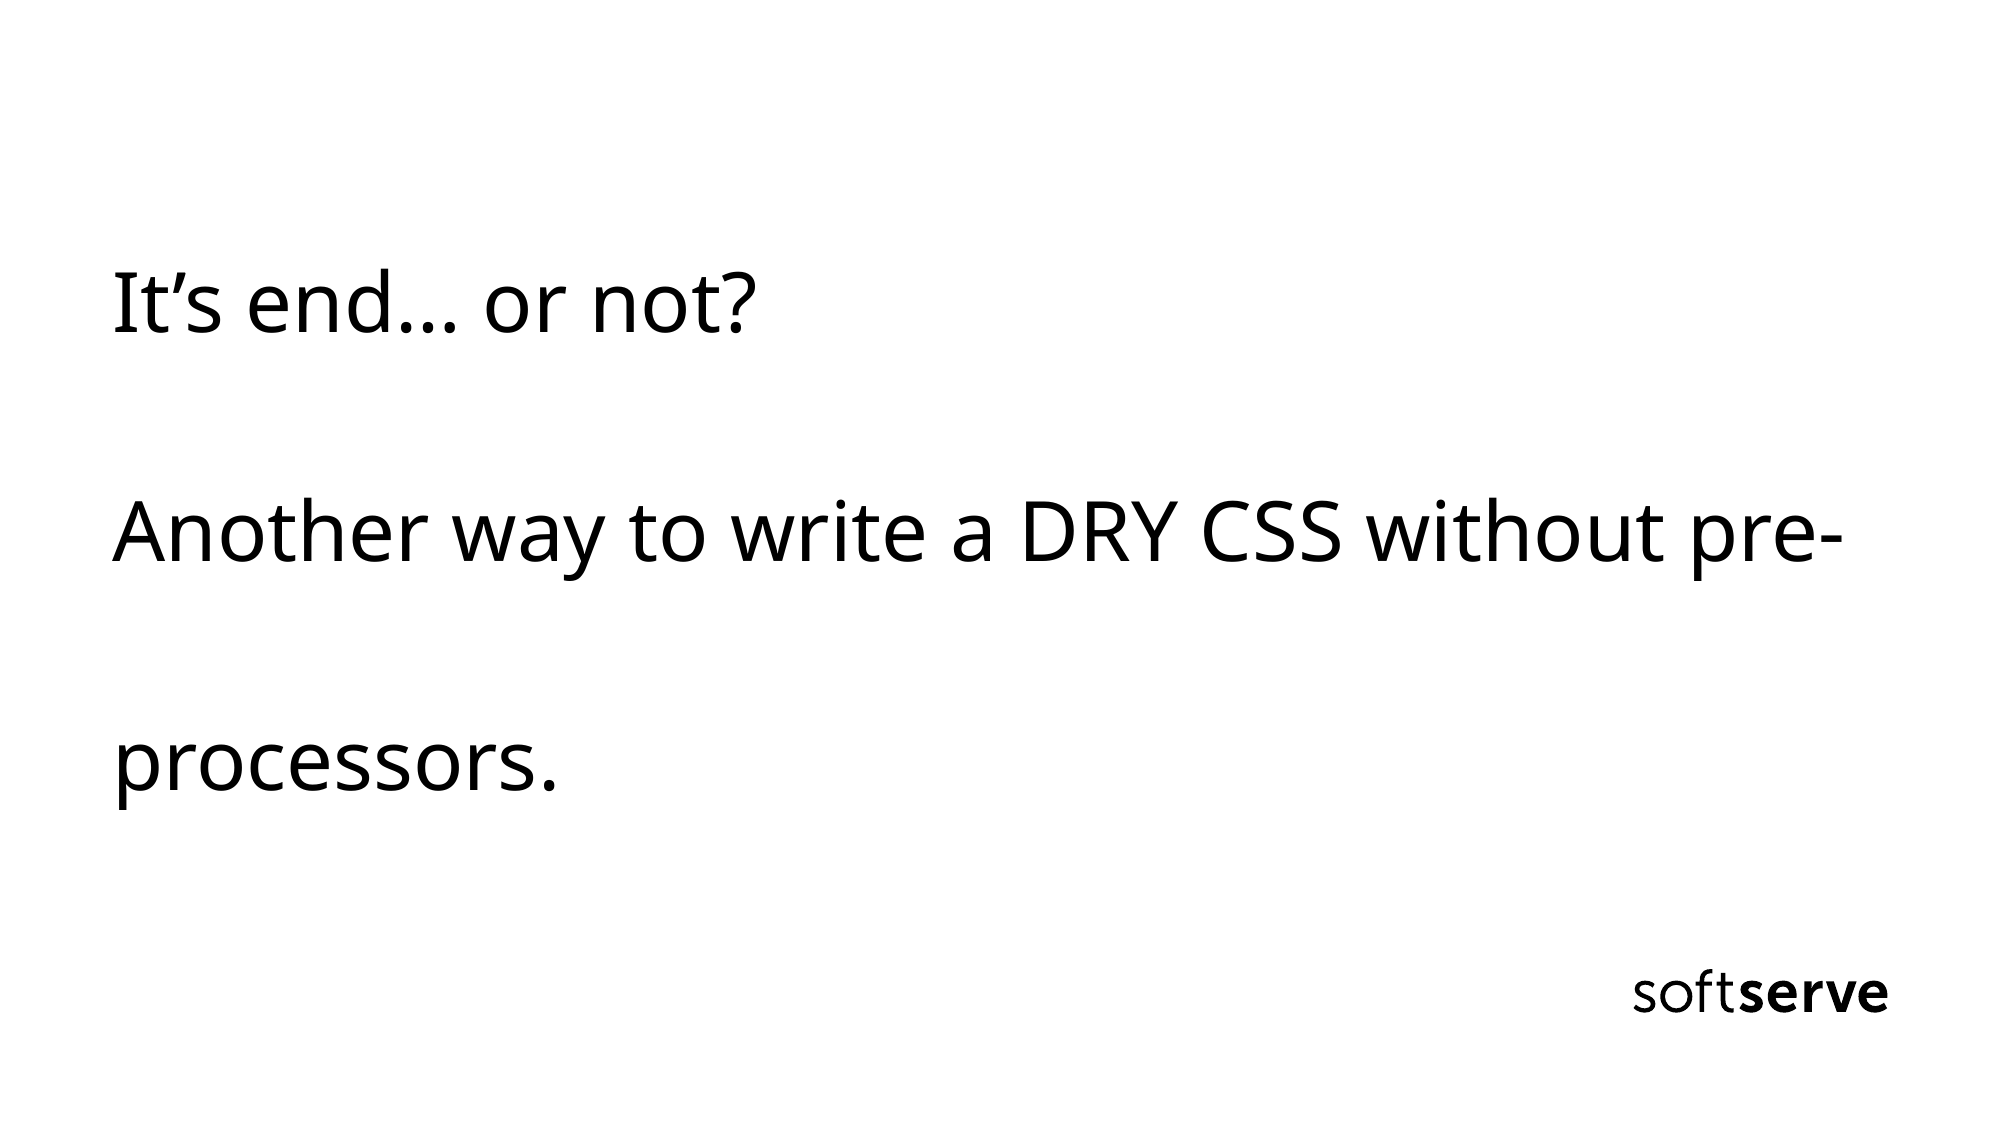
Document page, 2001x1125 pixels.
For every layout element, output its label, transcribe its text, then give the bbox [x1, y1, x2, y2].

title It’s end… or not? Another way to write a DRY CSS without pre-processors. [112, 112, 1888, 900]
